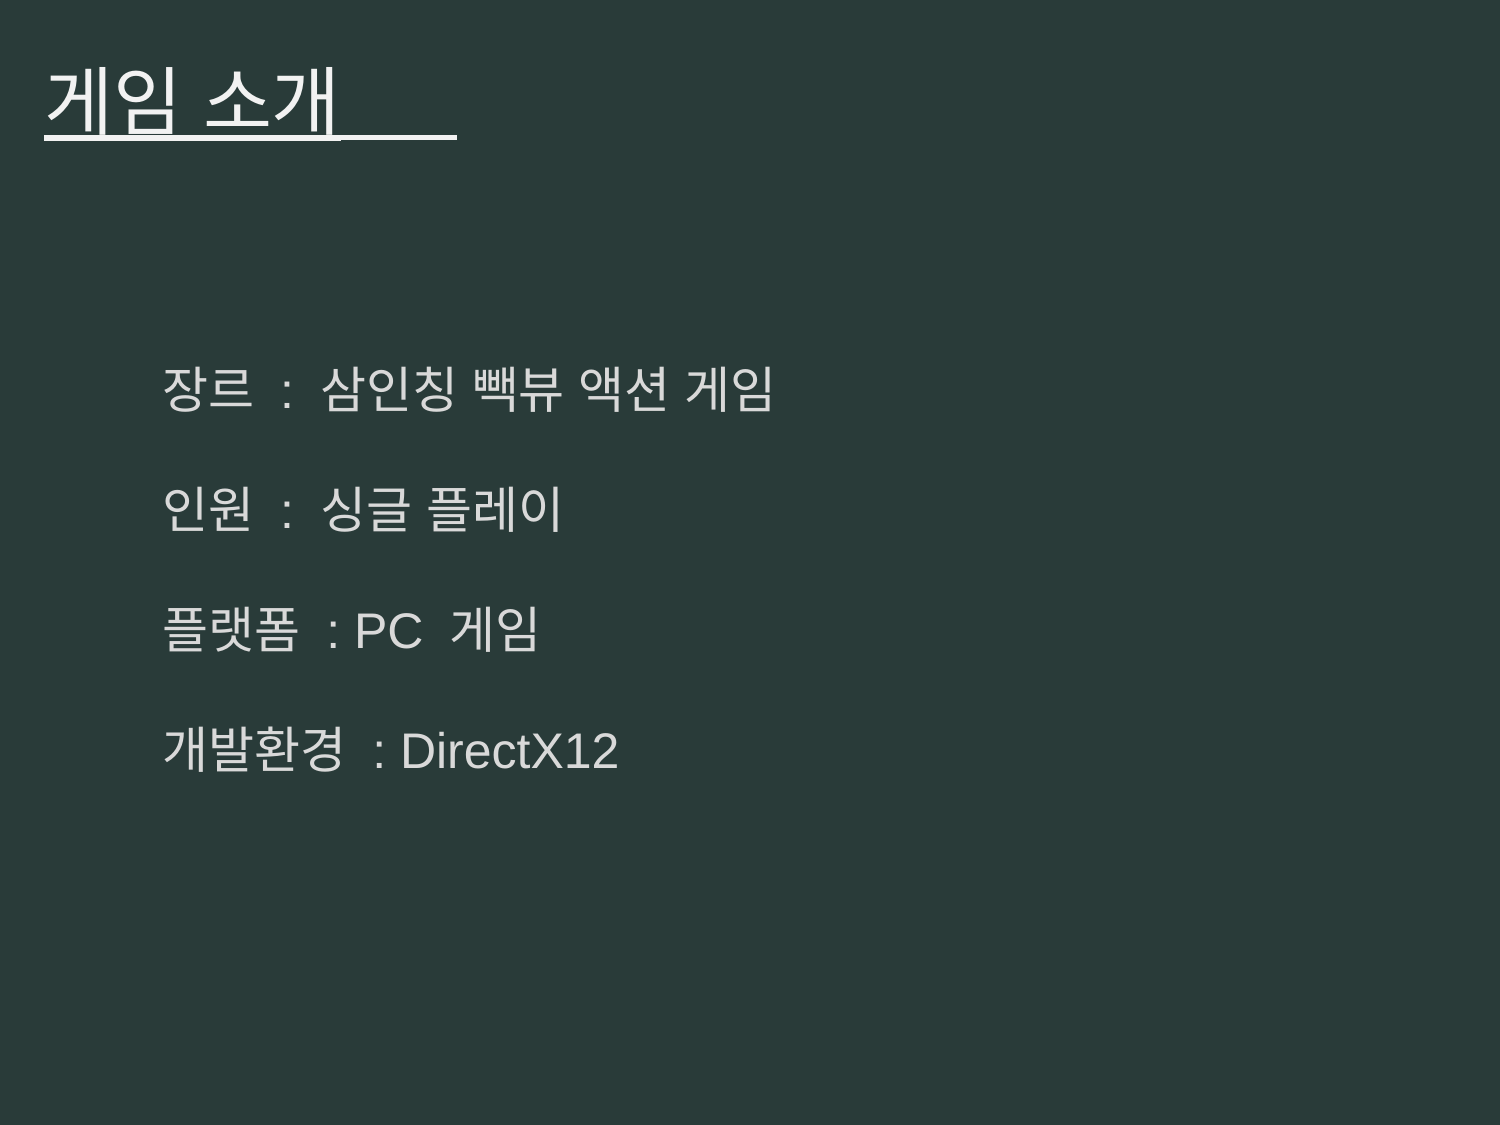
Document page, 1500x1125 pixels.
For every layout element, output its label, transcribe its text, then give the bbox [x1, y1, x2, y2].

text_box 장르 : 삼인칭 빽뷰 액션 게임 인원 : 싱글 플레이 플랫폼 : PC 게임 개발환경 : DirectX12 [147, 290, 1434, 831]
text_box 게임 소개 [29, 2, 525, 152]
